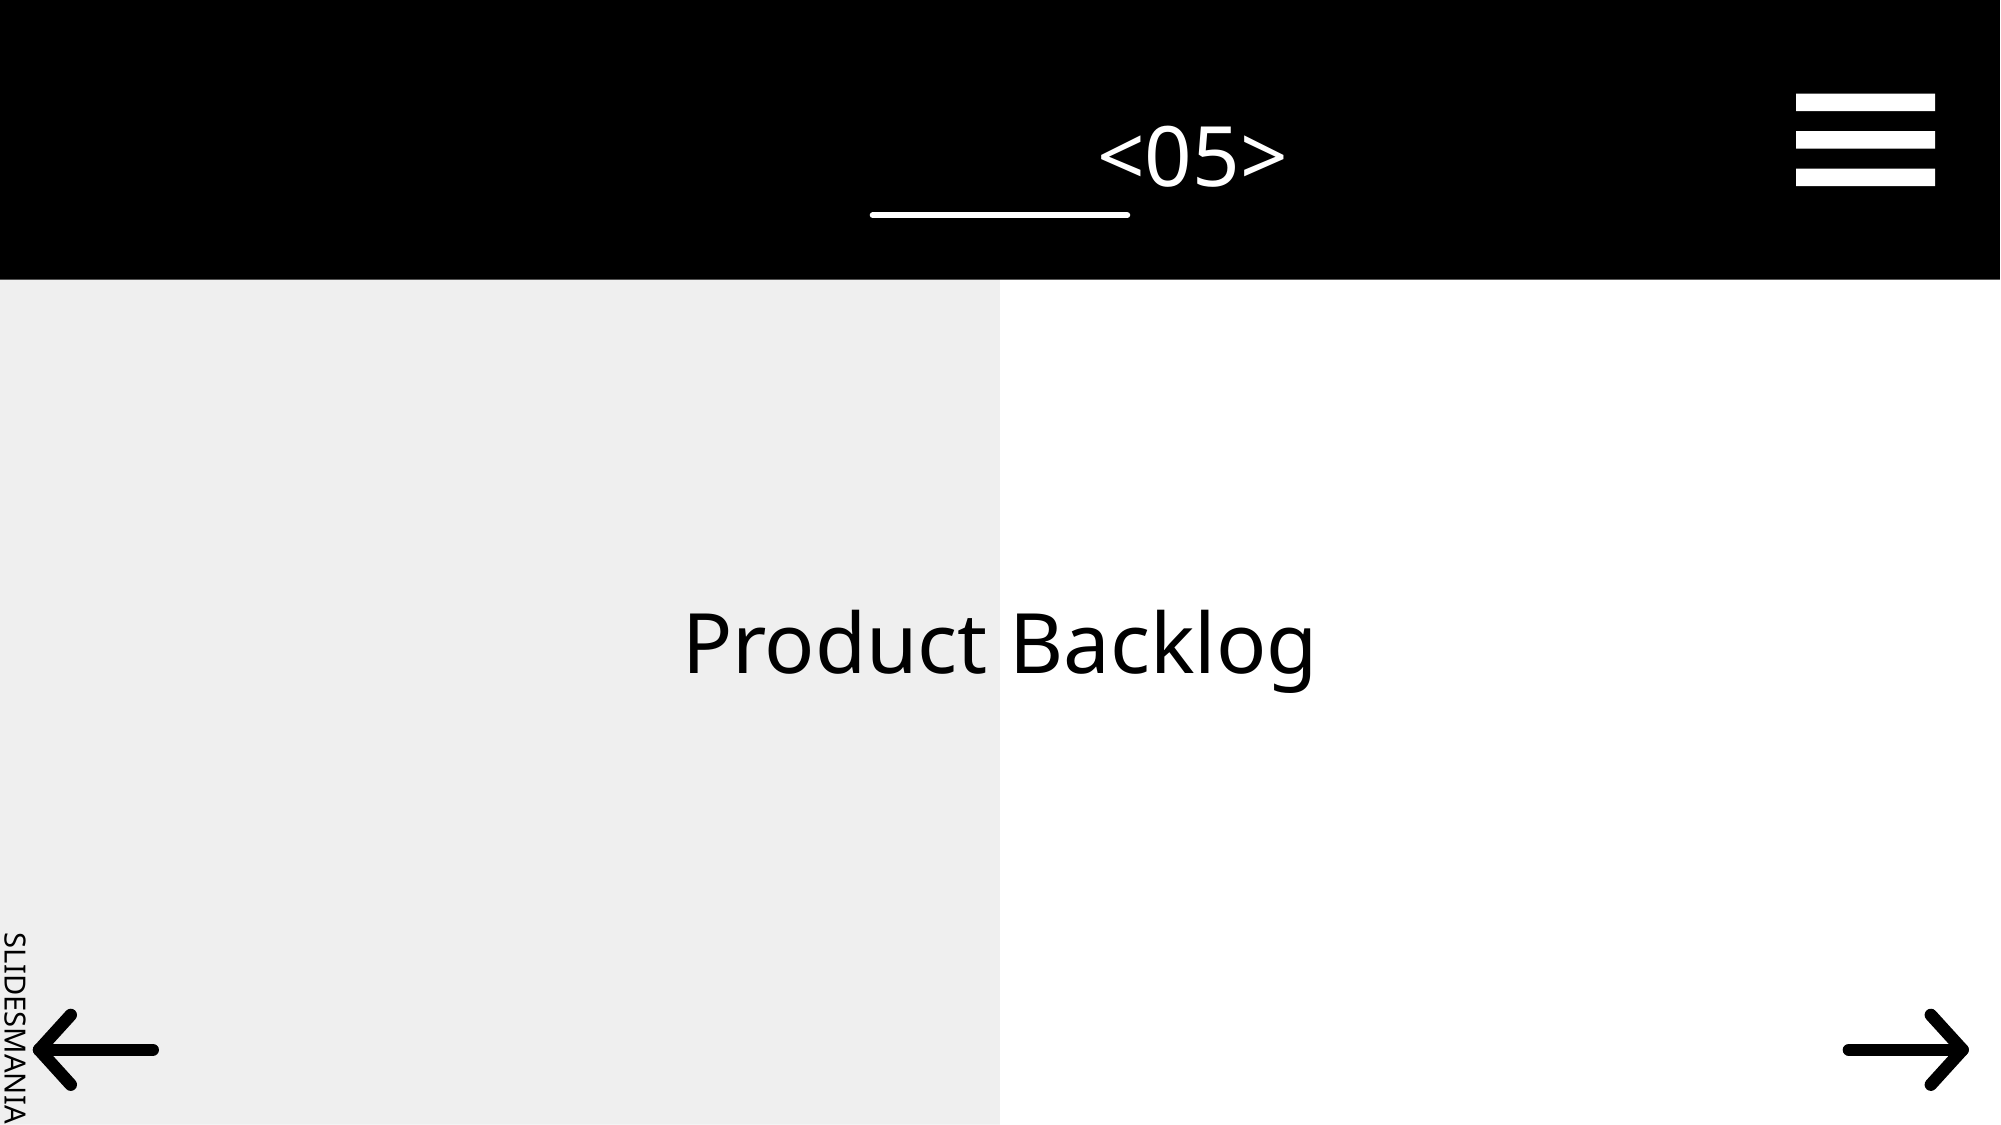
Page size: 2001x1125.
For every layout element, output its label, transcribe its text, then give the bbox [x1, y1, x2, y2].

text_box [1848, 1014, 1963, 1085]
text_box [38, 1014, 153, 1085]
title <05> + [98, 83, 1963, 209]
text_box [1804, 994, 2000, 1120]
title Product Backlog [68, 570, 1932, 696]
text_box [0, 994, 202, 1120]
text_box [1728, 0, 2000, 272]
